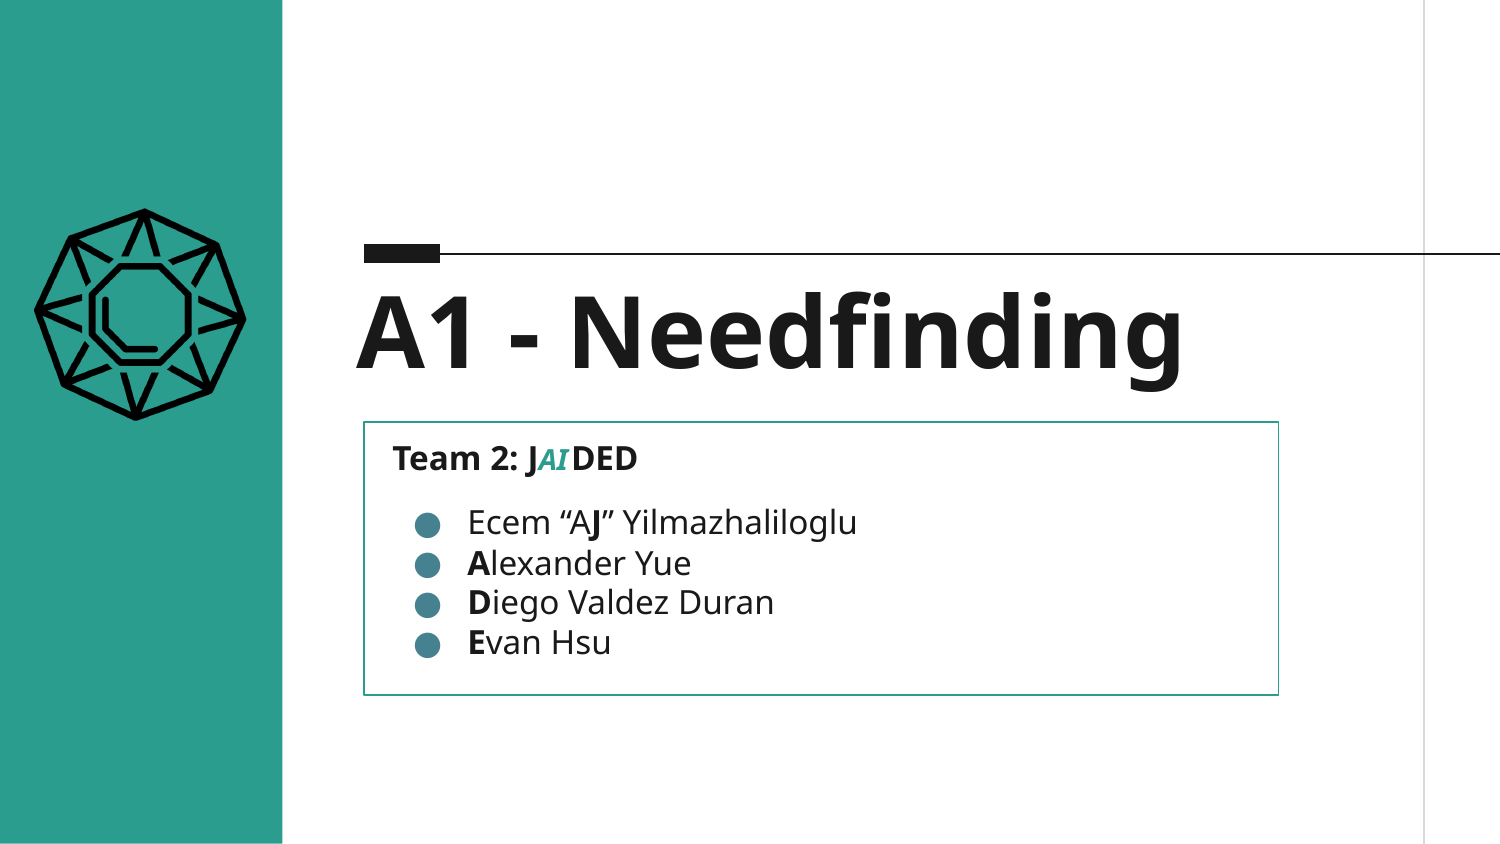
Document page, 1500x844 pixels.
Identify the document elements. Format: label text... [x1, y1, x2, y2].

picture [16, 208, 264, 423]
text_box Team 2: JAI DED Ecem “AJ” Yilmazhaliloglu Alexander Yue Diego Valdez Duran Evan Hsu [364, 421, 1279, 695]
title A1 - Needfinding [341, 276, 1383, 512]
